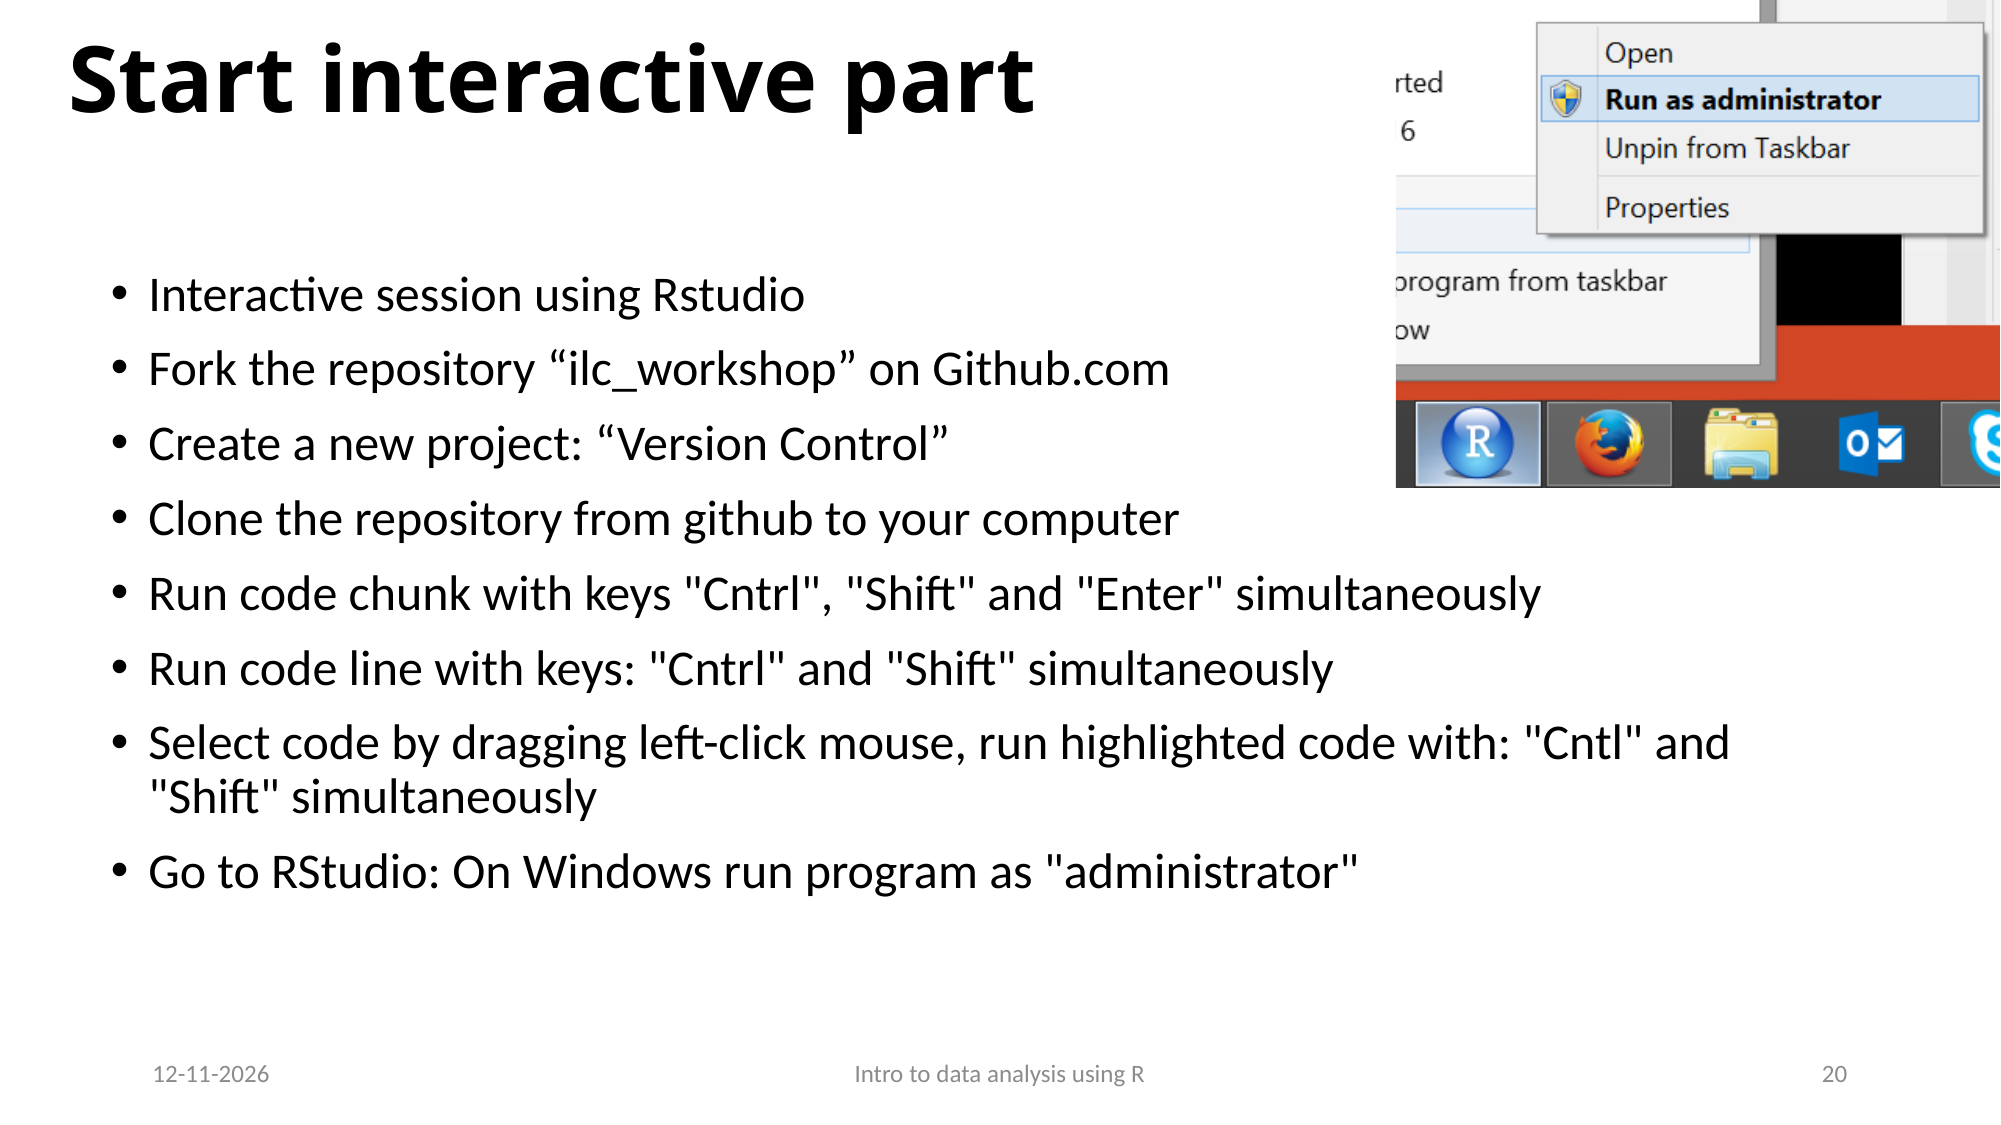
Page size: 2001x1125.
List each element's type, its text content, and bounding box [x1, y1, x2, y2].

picture [1395, 0, 2000, 488]
list Interactive session using Rstudio Fork the repository “ilc_workshop” on Github.com Create a new project: “Version Control” Clone the repository from github to your computer Run code chunk with keys "Cntrl", "Shift" and "Enter" simultaneously Run code line with keys: "Cntrl" and "Shift" simultaneously Select code by dragging left-click mouse, run highlighted code with: "Cntl" and "Shift" simultaneously Go to RStudio: On Windows run program as "administrator" [95, 260, 1811, 975]
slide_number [137, 1042, 588, 1103]
slide_number 20 [1412, 1042, 1863, 1103]
footer Intro to data analysis using R [662, 1042, 1338, 1103]
picture [1974, 415, 2000, 471]
title Start interactive part [53, 0, 1395, 192]
